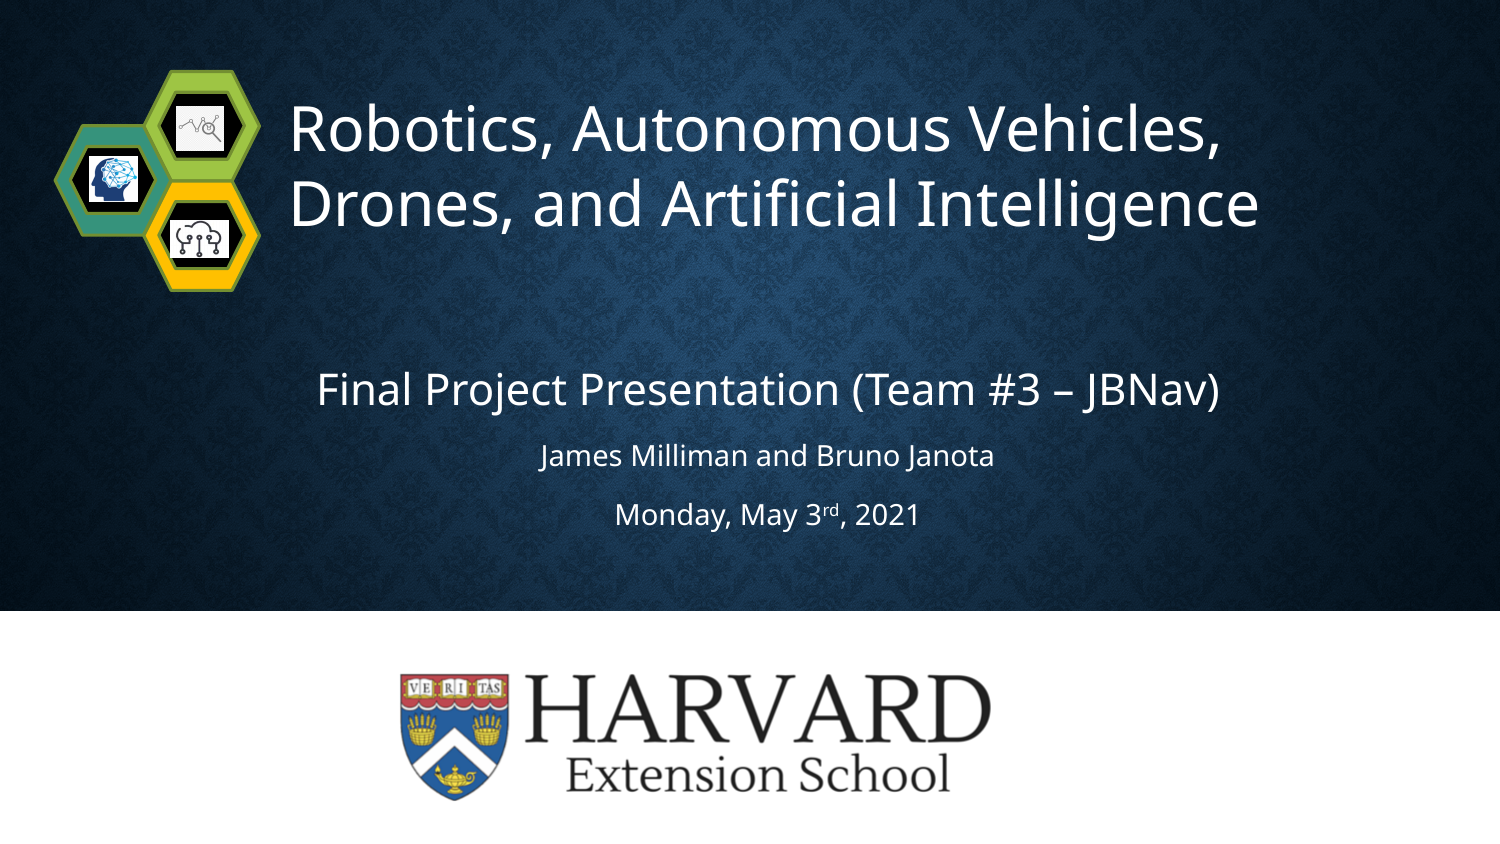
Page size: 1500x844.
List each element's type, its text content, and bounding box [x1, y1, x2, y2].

picture [0, 0, 1500, 844]
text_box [54, 71, 1445, 291]
subtitle Final Project Presentation (Team #3 – JBNav) James Milliman and Bruno Janota Monday, May 3rd, 2021 [259, 345, 1277, 568]
